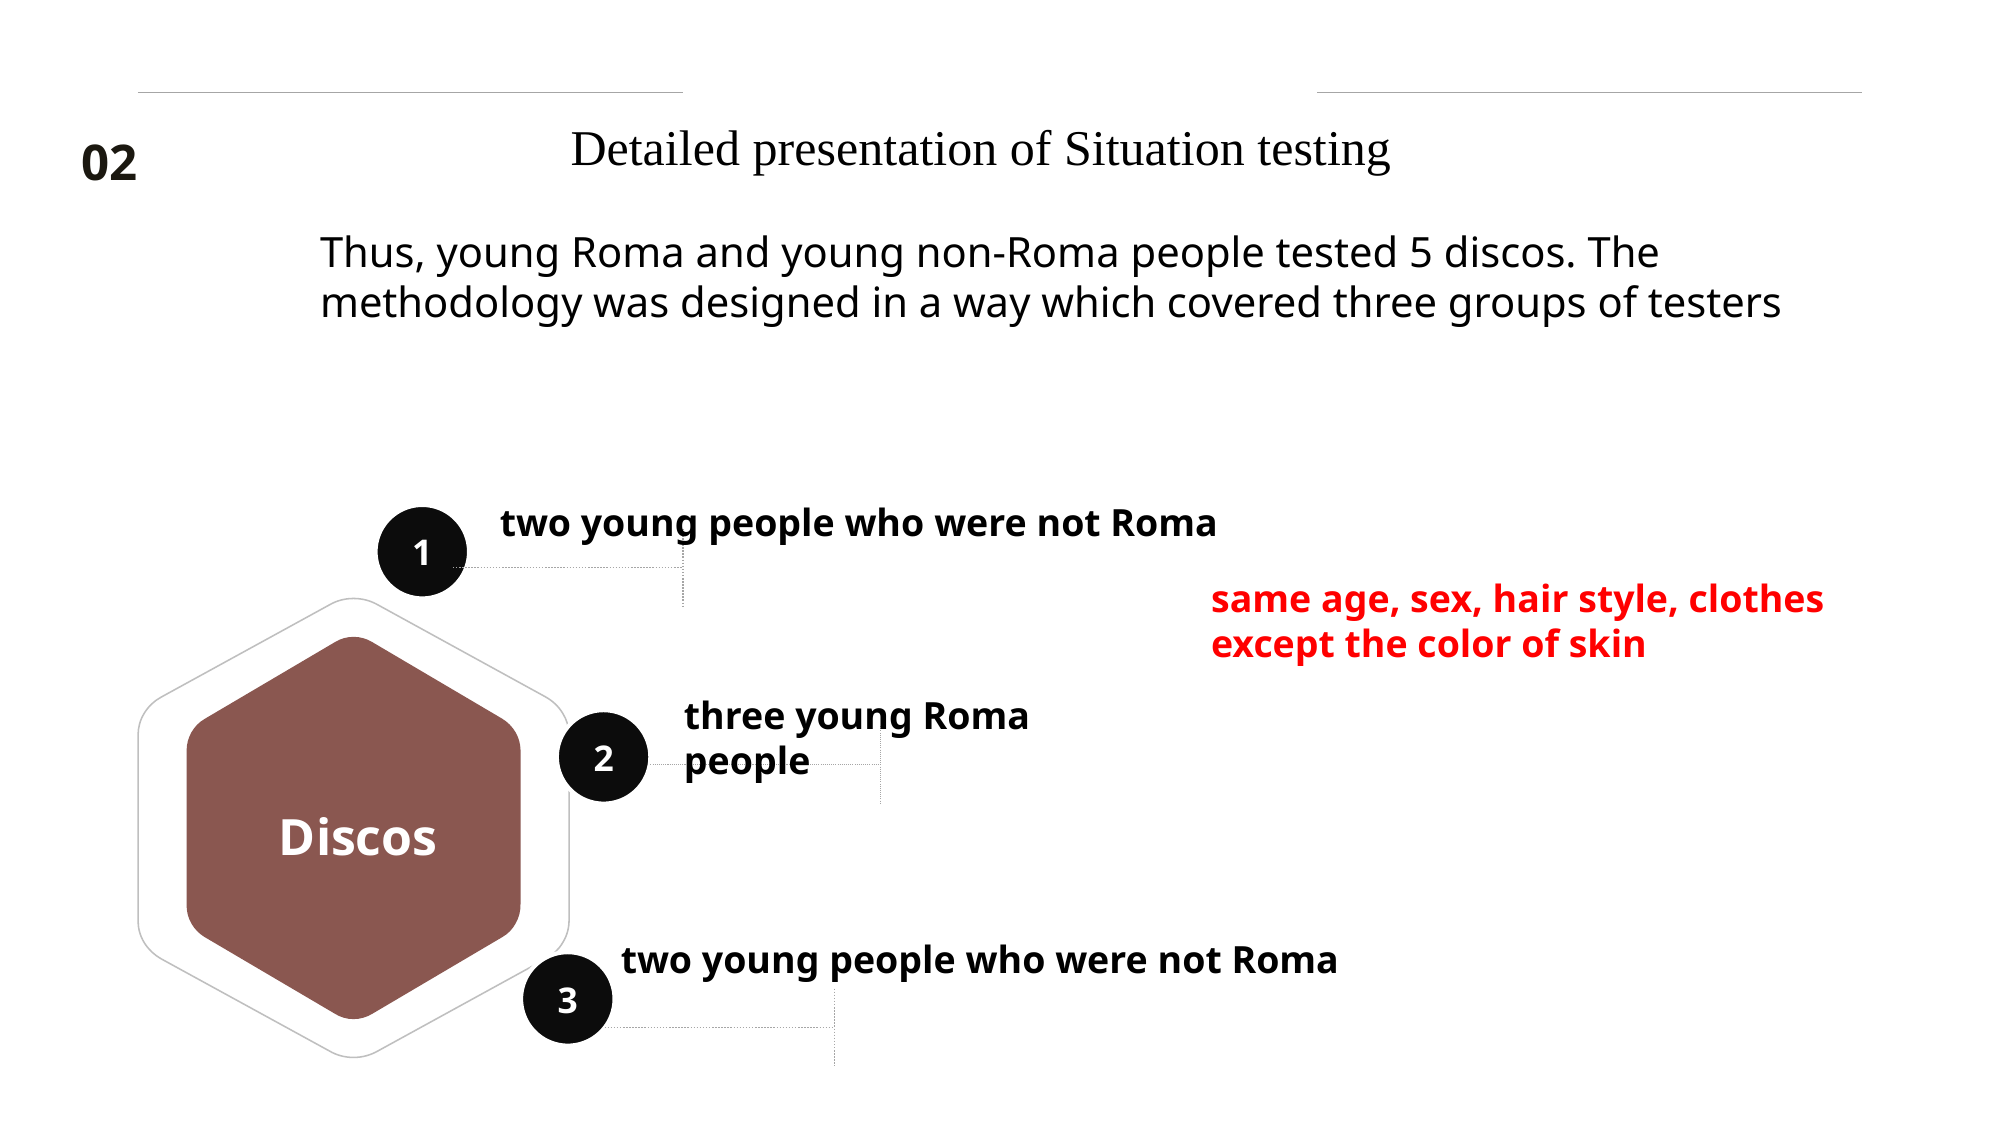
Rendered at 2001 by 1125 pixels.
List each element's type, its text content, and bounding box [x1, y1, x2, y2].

text_box 3 [521, 952, 606, 1046]
text_box Detailed presentation of Situation testing [555, 108, 1407, 184]
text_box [604, 988, 835, 1067]
text_box same age, sex, hair style, clothes except the color of skin [1196, 567, 1947, 673]
text_box Discos [264, 797, 470, 873]
text_box [138, 598, 570, 1058]
text_box Thus, young Roma and young non-Roma people tested 5 discos. The methodology was designed in a way which covered three groups of testers [305, 217, 1803, 333]
text_box two young people who were not Roma [606, 928, 1357, 988]
text_box three young Roma people [669, 684, 1171, 789]
text_box 1 [375, 504, 463, 599]
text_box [650, 726, 881, 804]
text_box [452, 528, 683, 607]
text_box two young people who were not Roma [485, 491, 1236, 552]
text_box 2 [556, 710, 650, 804]
text_box 02 [67, 123, 154, 198]
